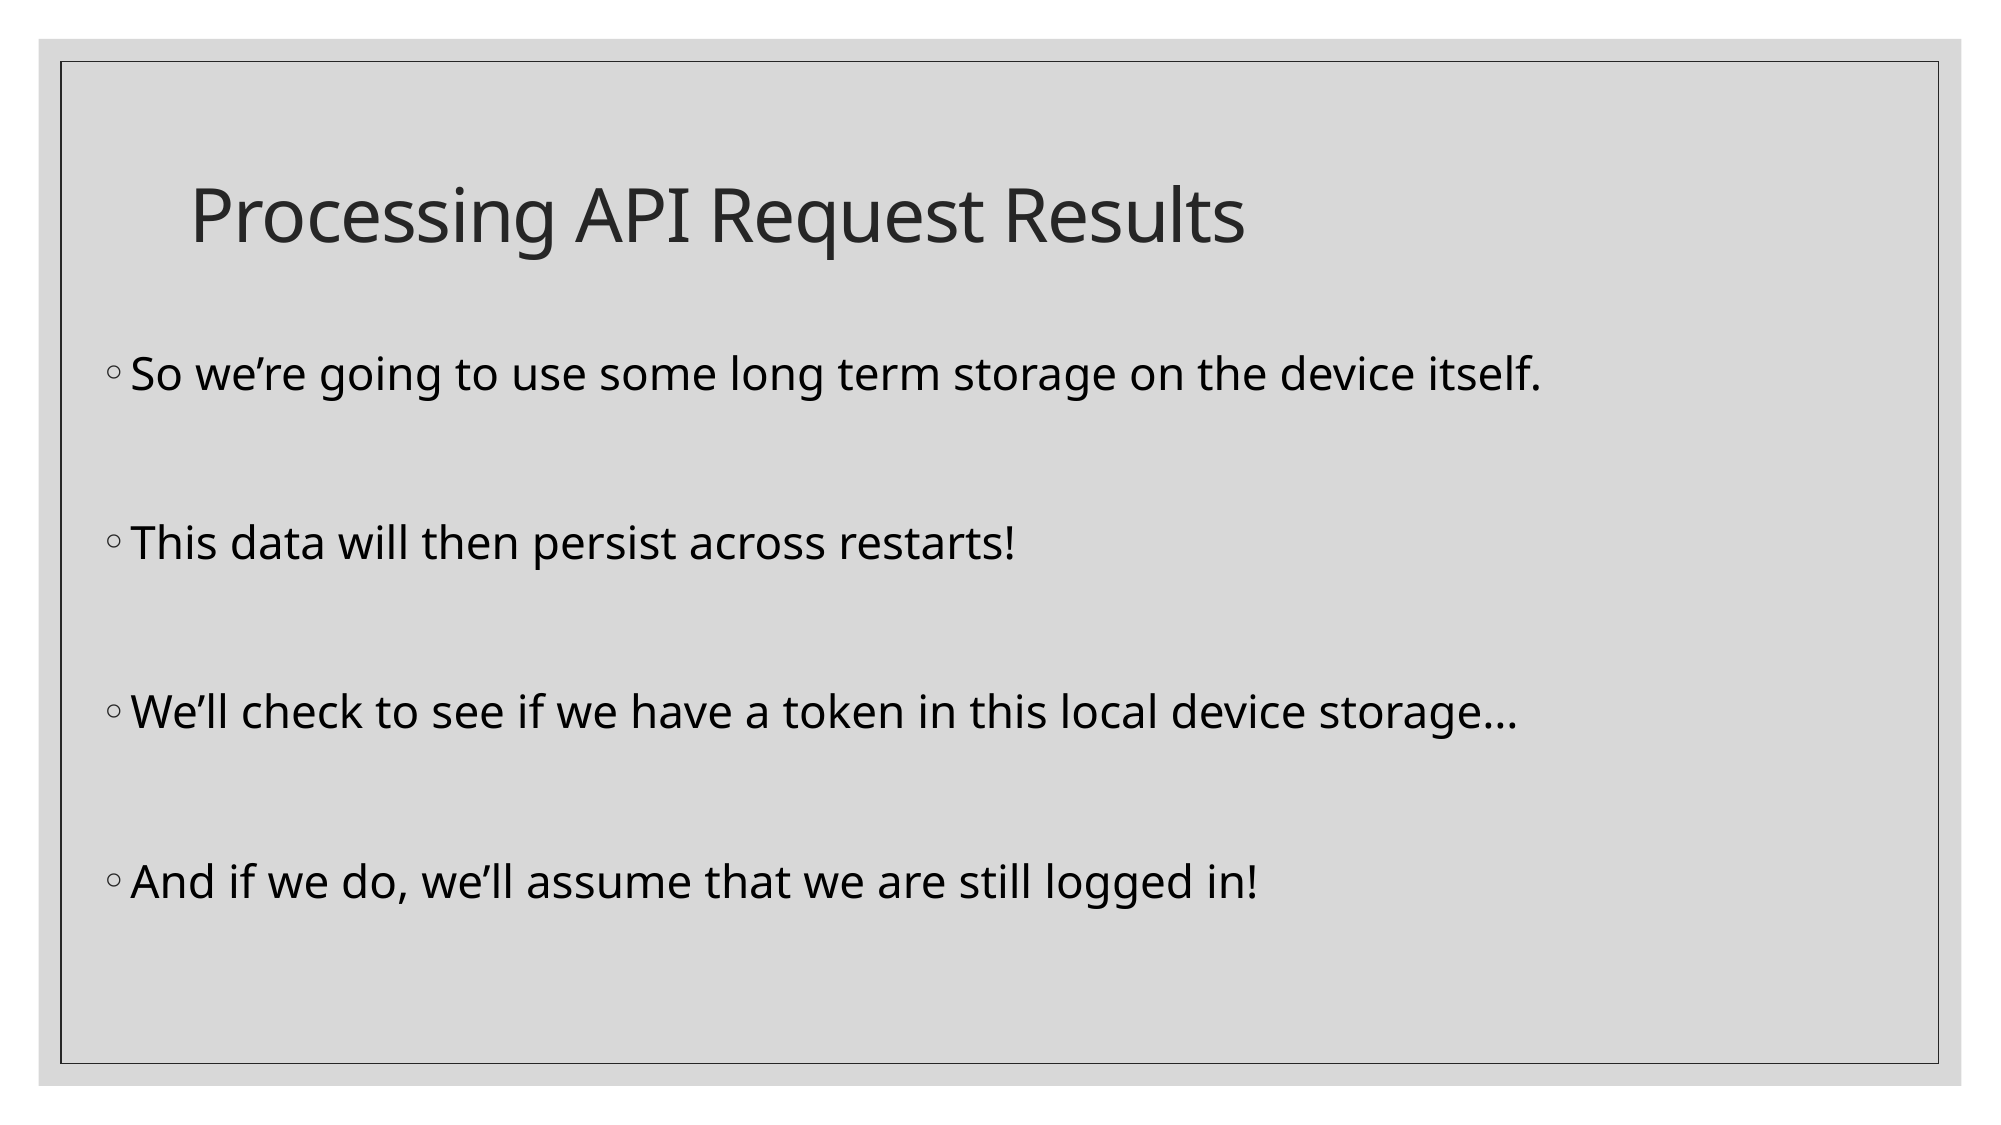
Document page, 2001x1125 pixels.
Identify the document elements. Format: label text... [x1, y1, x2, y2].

title Processing API Request Results [174, 105, 1825, 331]
list So we’re going to use some long term storage on the device itself. This data will then persist across restarts! We’ll check to see if we have a token in this local device storage… And if we do, we’ll assume that we are still logged in! [85, 325, 1660, 1081]
